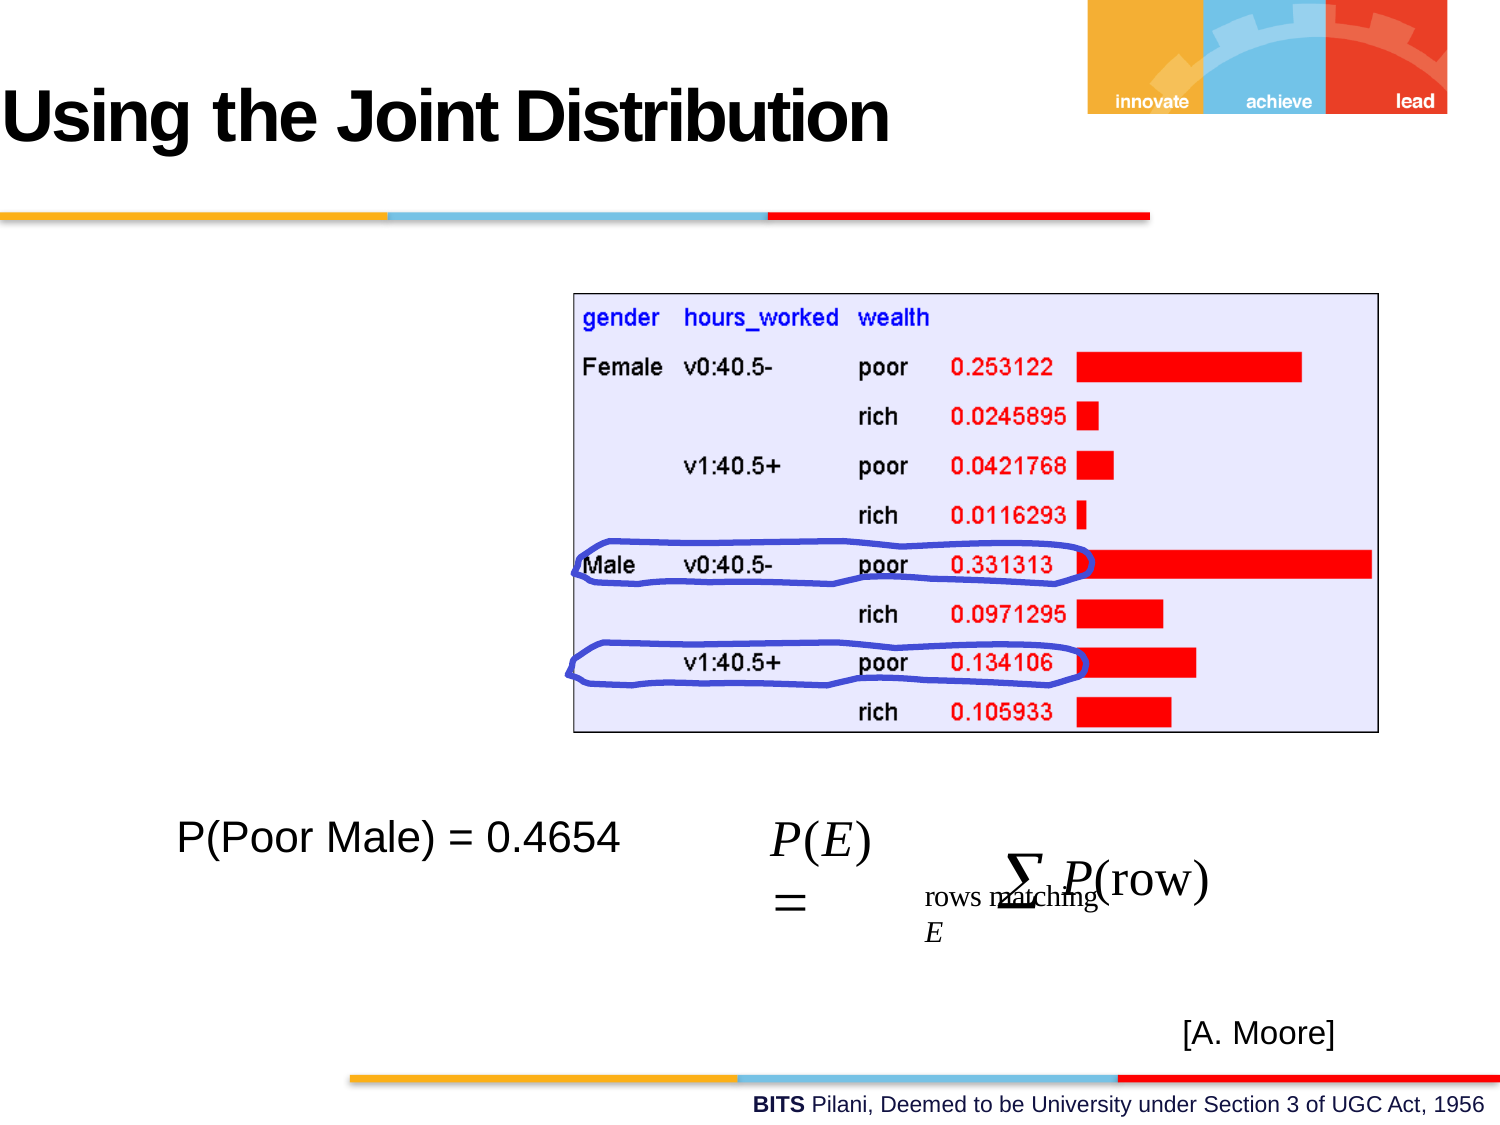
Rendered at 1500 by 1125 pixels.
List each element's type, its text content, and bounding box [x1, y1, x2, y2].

text_box P(E)  [768, 803, 916, 929]
title Using the Joint Distribution [0, 16, 1020, 206]
text_box [567, 642, 1087, 686]
text_box P(Poor Male) = 0.4654 [174, 806, 624, 861]
text_box [A. Moore] [1180, 1010, 1337, 1052]
picture [1087, 0, 1448, 114]
text_box [573, 541, 1093, 585]
text_box rows matching E [922, 874, 1125, 949]
text_box  P(row) [995, 777, 1211, 919]
text_box [573, 293, 1379, 733]
